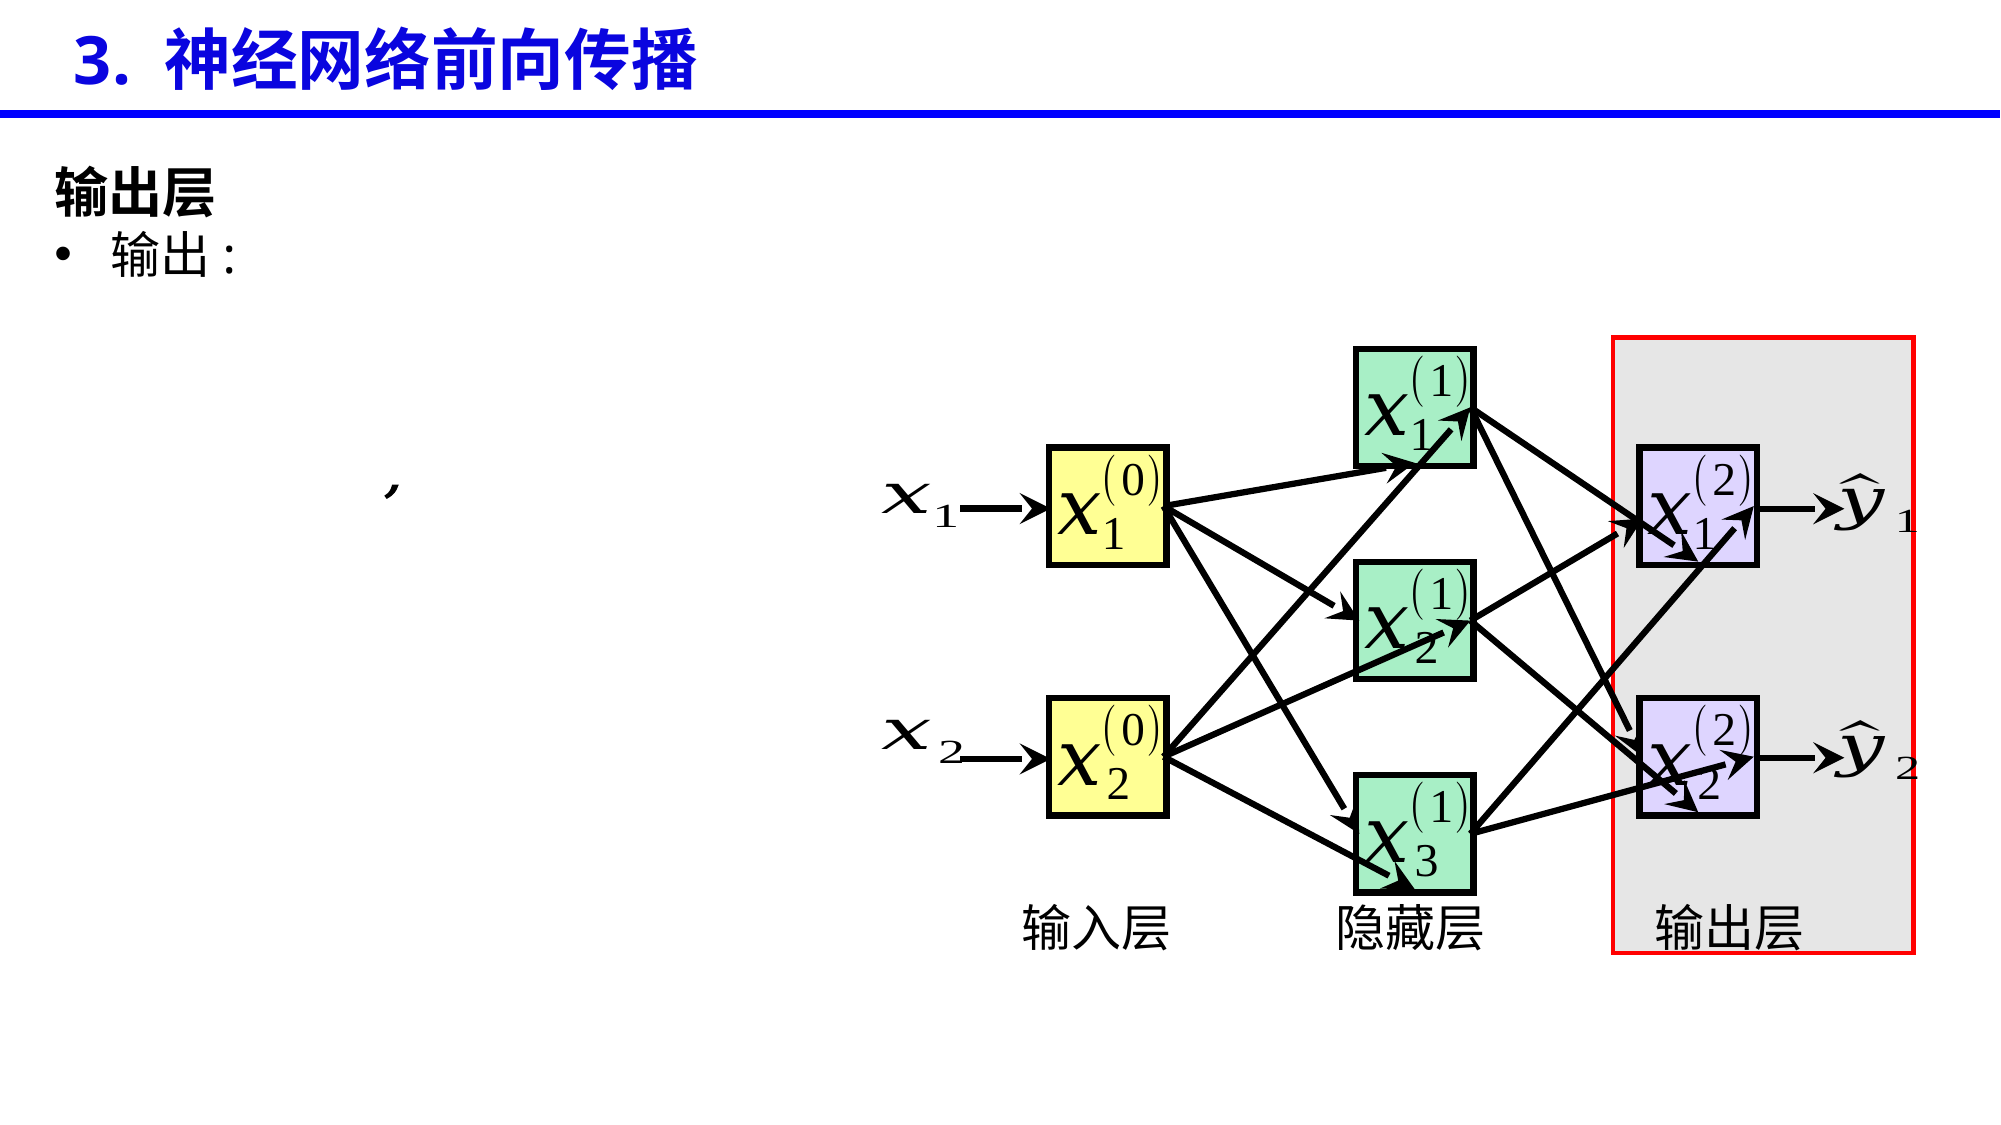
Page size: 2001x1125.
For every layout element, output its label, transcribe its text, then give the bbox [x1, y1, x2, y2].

text_box [1612, 336, 1914, 351]
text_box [876, 351, 1919, 966]
text_box 3. 神经网络前向传播 [59, 10, 1308, 106]
